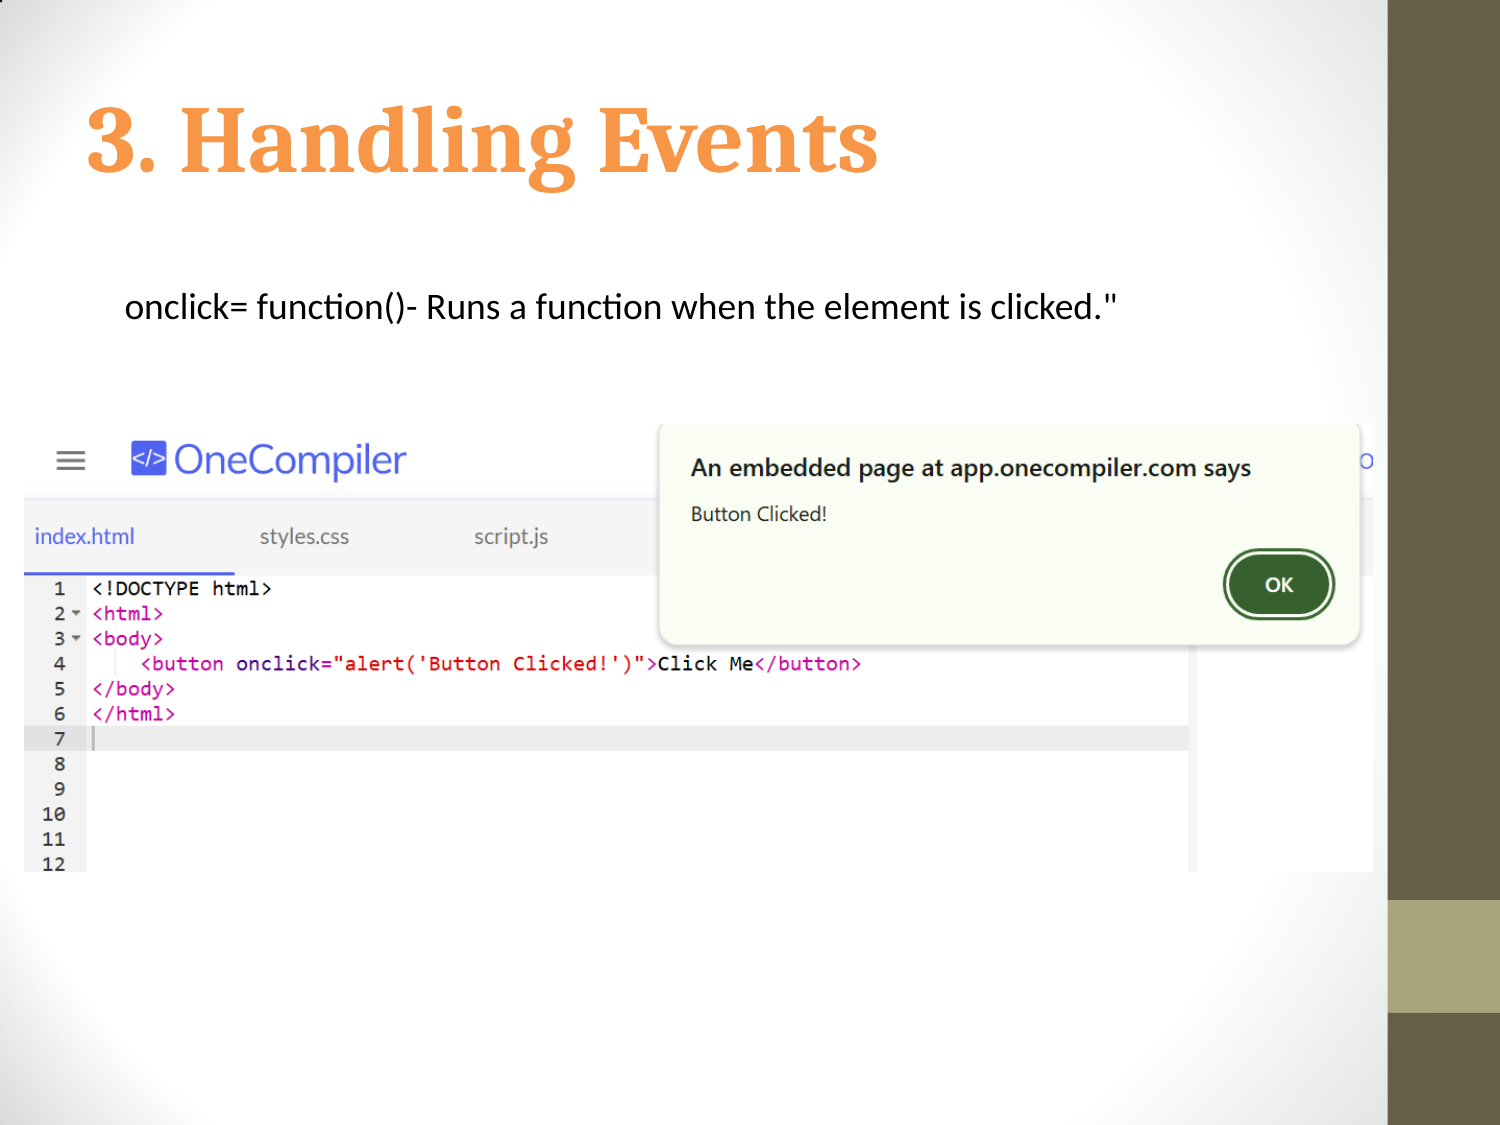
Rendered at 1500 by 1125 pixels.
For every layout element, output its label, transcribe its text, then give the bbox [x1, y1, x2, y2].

text_box onclick= function()- Runs a function when the element is clicked." [109, 274, 1134, 335]
title 3. Handling Events [87, 76, 1307, 196]
picture [0, 0, 1387, 1125]
